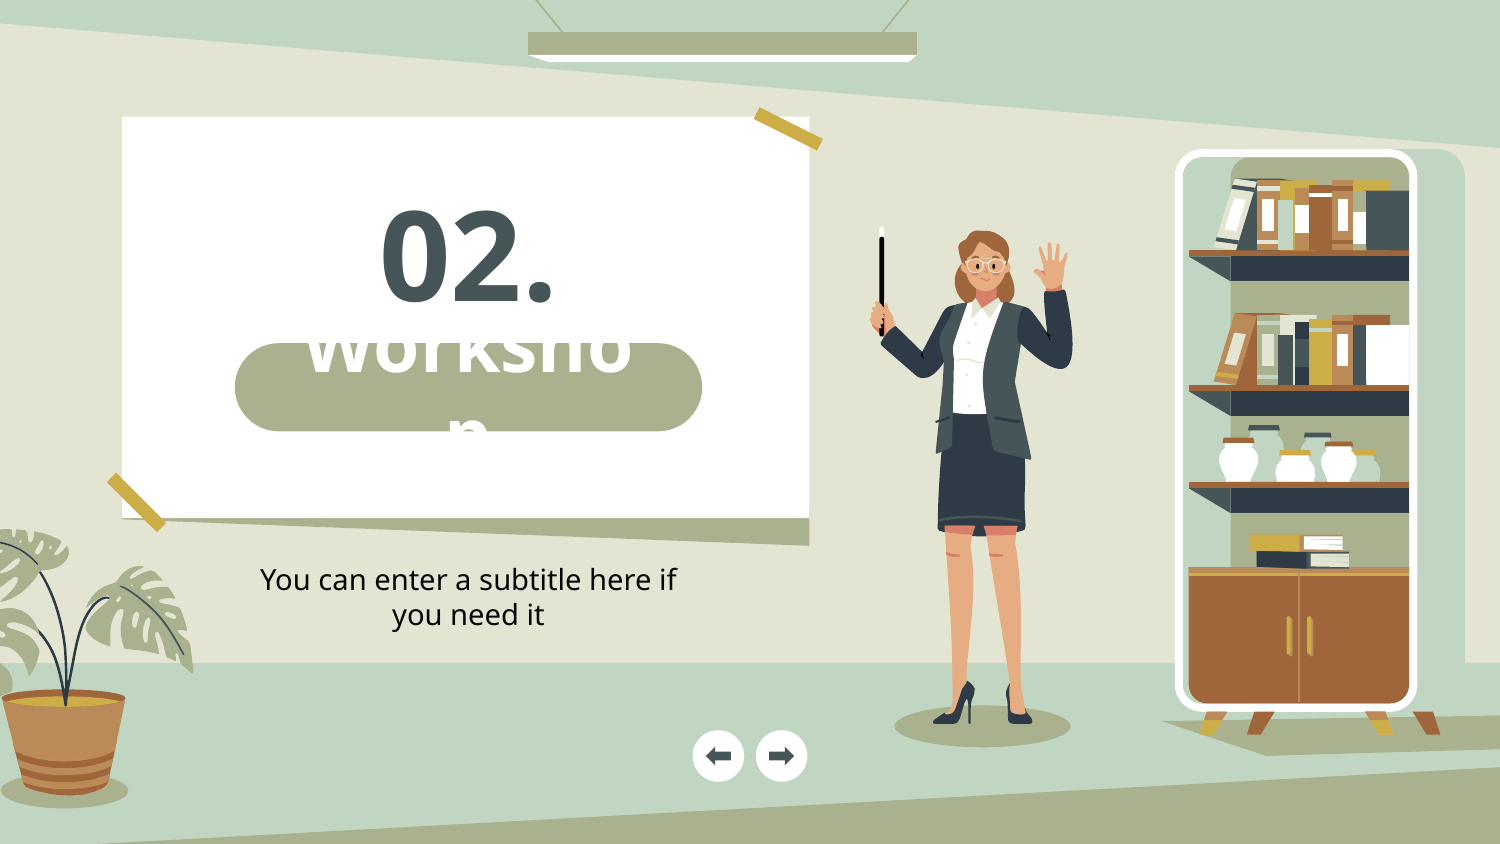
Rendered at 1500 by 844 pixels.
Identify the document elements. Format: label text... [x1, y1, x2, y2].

subtitle You can enter a subtitle here if you need it [234, 554, 703, 638]
text_box [755, 730, 808, 782]
text_box [692, 730, 745, 782]
text_box [705, 746, 731, 766]
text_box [0, 528, 194, 809]
text_box [769, 746, 795, 766]
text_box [868, 226, 1082, 748]
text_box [106, 106, 824, 546]
